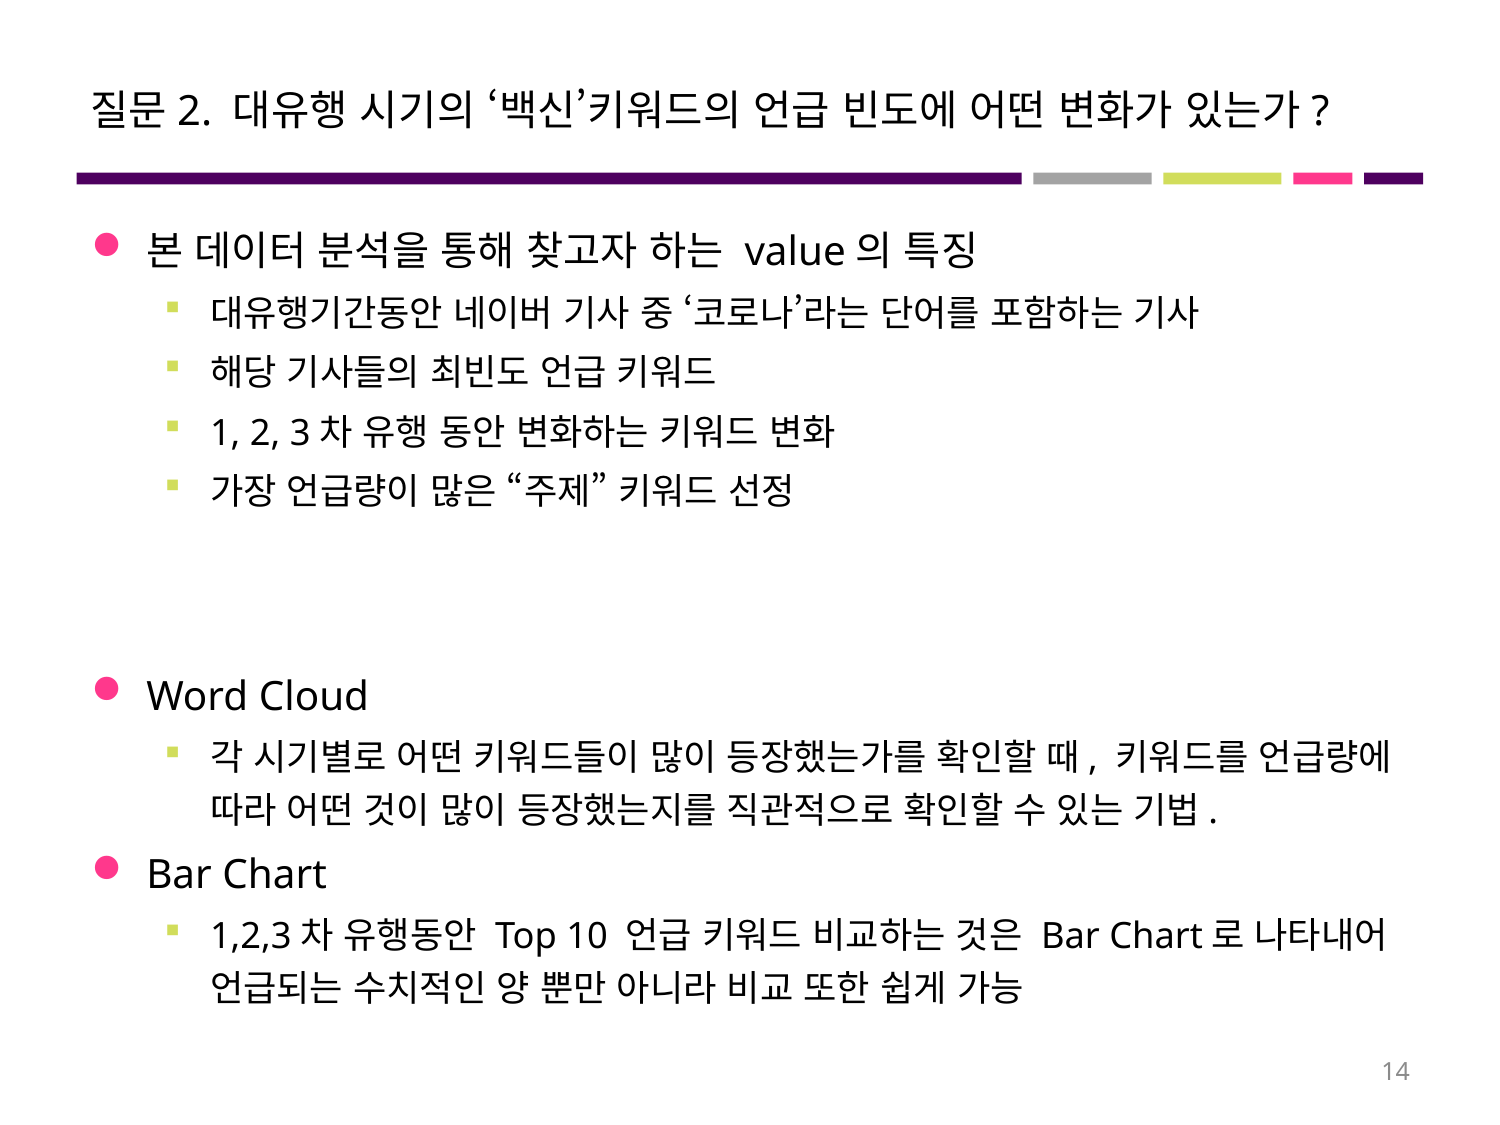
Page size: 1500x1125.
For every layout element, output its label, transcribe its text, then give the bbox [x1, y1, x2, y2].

slide_number 14 [1074, 1042, 1425, 1103]
list 본 데이터 분석을 통해 찾고자 하는 value의 특징 대유행기간동안 네이버 기사 중 ‘코로나’라는 단어를 포함하는 기사 해당 기사들의 최빈도 언급 키워드 1, 2, 3차 유행 동안 변화하는 키워드 변화 가장 언급량이 많은 “주제” 키워드 선정 Word Cloud 각 시기별로 어떤 키워드들이 많이 등장했는가를 확인할 때, 키워드를 언급량에 따라 어떤 것이 많이 등장했는지를 직관적으로 확인할 수 있는 기법. Bar Chart 1,2,3차 유행동안 Top 10 언급 키워드 비교하는 것은 Bar Chart로 나타내어 언급되는 수치적인 양 뿐만 아니라 비교 또한 쉽게 가능 [76, 208, 1427, 1024]
title 질문2. 대유행 시기의 ‘백신’키워드의 언급 빈도에 어떤 변화가 있는가? [75, 45, 1425, 173]
